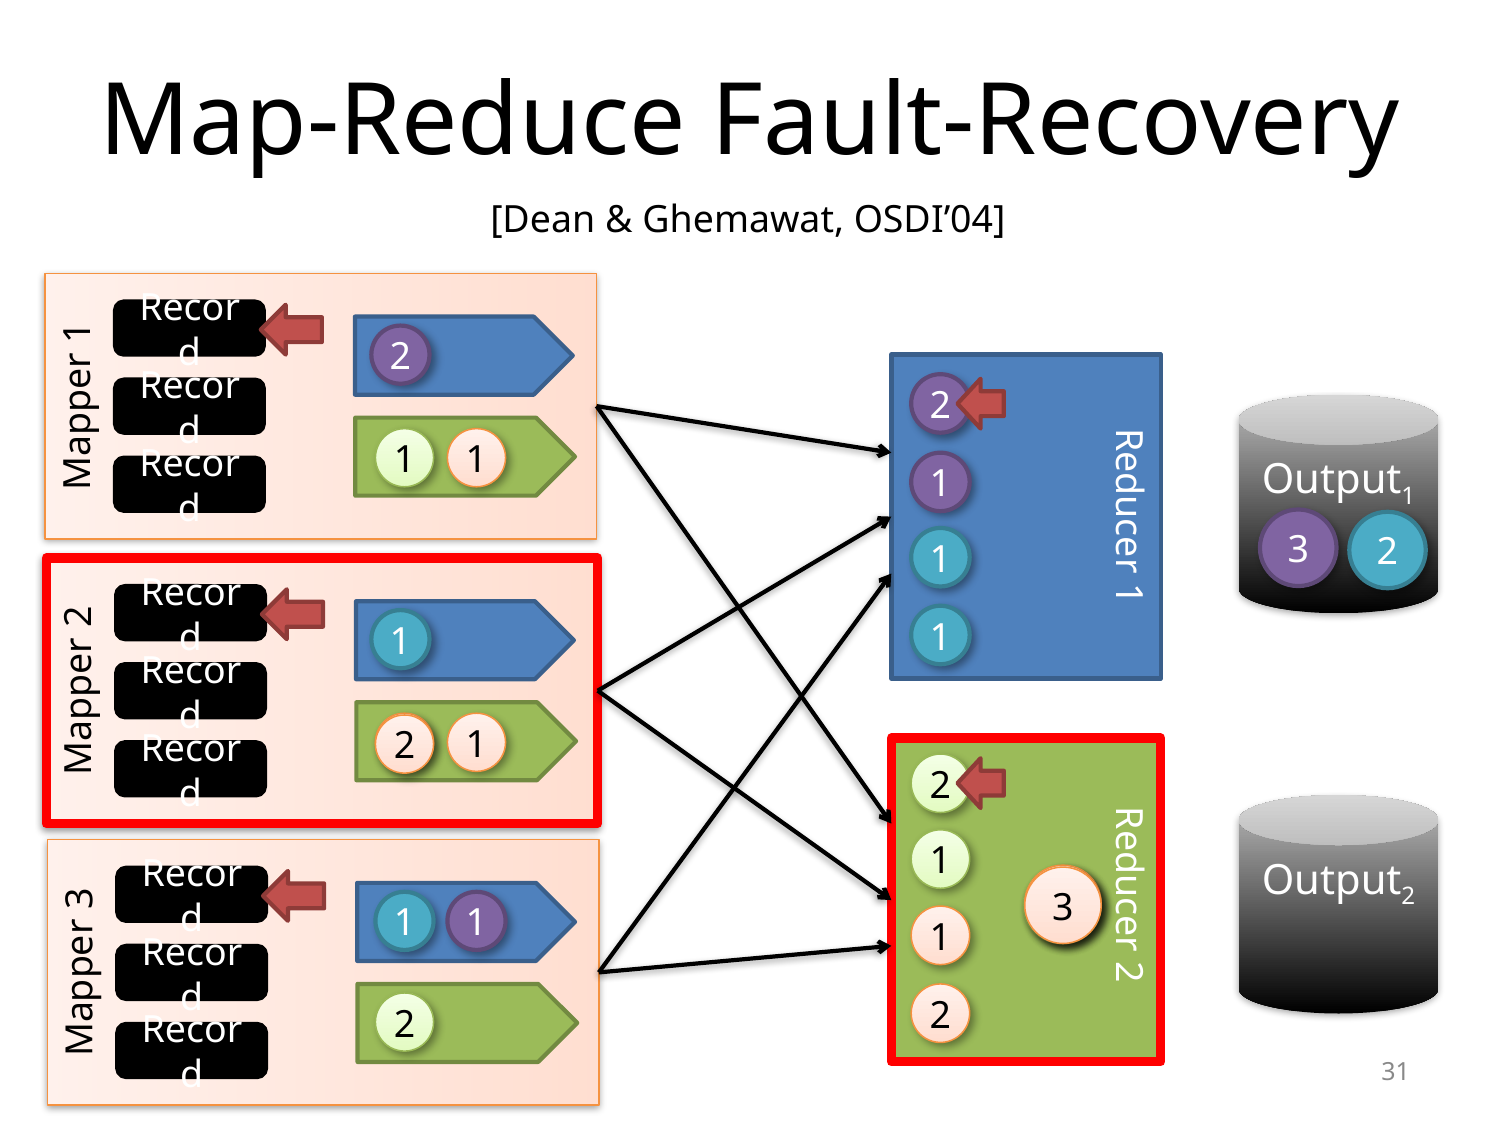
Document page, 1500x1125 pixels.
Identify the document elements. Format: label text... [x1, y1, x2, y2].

text_box [355, 981, 580, 1065]
text_box + [1238, 795, 1439, 845]
text_box 2 [374, 992, 435, 1052]
text_box 2 [910, 983, 971, 1044]
text_box 3 [1023, 866, 1102, 945]
text_box [352, 314, 575, 397]
text_box 1 [910, 829, 971, 890]
text_box Output2 [1238, 795, 1439, 1014]
text_box Reducer 2 [889, 736, 1163, 1064]
text_box 2 [1347, 509, 1428, 591]
text_box 1 [909, 525, 972, 589]
text_box Mapper 3 [47, 839, 600, 1106]
text_box 1 [446, 427, 507, 488]
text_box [598, 573, 892, 973]
text_box 2 [909, 372, 968, 435]
text_box 1 [445, 889, 508, 953]
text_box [114, 301, 265, 511]
text_box [271, 869, 327, 923]
text_box 2 [369, 323, 432, 386]
text_box [Dean & Ghemawat, OSDI’04] [475, 187, 1021, 247]
text_box 1 [909, 450, 972, 514]
text_box 1 [374, 427, 435, 488]
text_box 1 [373, 889, 436, 953]
text_box 1 [910, 905, 971, 966]
slide_number 31 [1074, 1042, 1425, 1103]
title Map-Reduce Fault-Recovery [0, 20, 1500, 209]
text_box [955, 756, 1006, 811]
text_box [270, 302, 324, 357]
text_box Output1 [1238, 394, 1439, 614]
text_box 1 [909, 603, 972, 667]
text_box [355, 880, 578, 964]
text_box 3 [1257, 507, 1339, 589]
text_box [117, 867, 267, 1078]
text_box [596, 405, 892, 573]
text_box [353, 415, 578, 498]
text_box [955, 376, 1006, 431]
text_box Reducer 1 [889, 352, 1163, 681]
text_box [45, 557, 590, 824]
text_box Mapper 1 [44, 273, 597, 540]
text_box [1260, 511, 1347, 595]
text_box 2 [910, 753, 967, 814]
